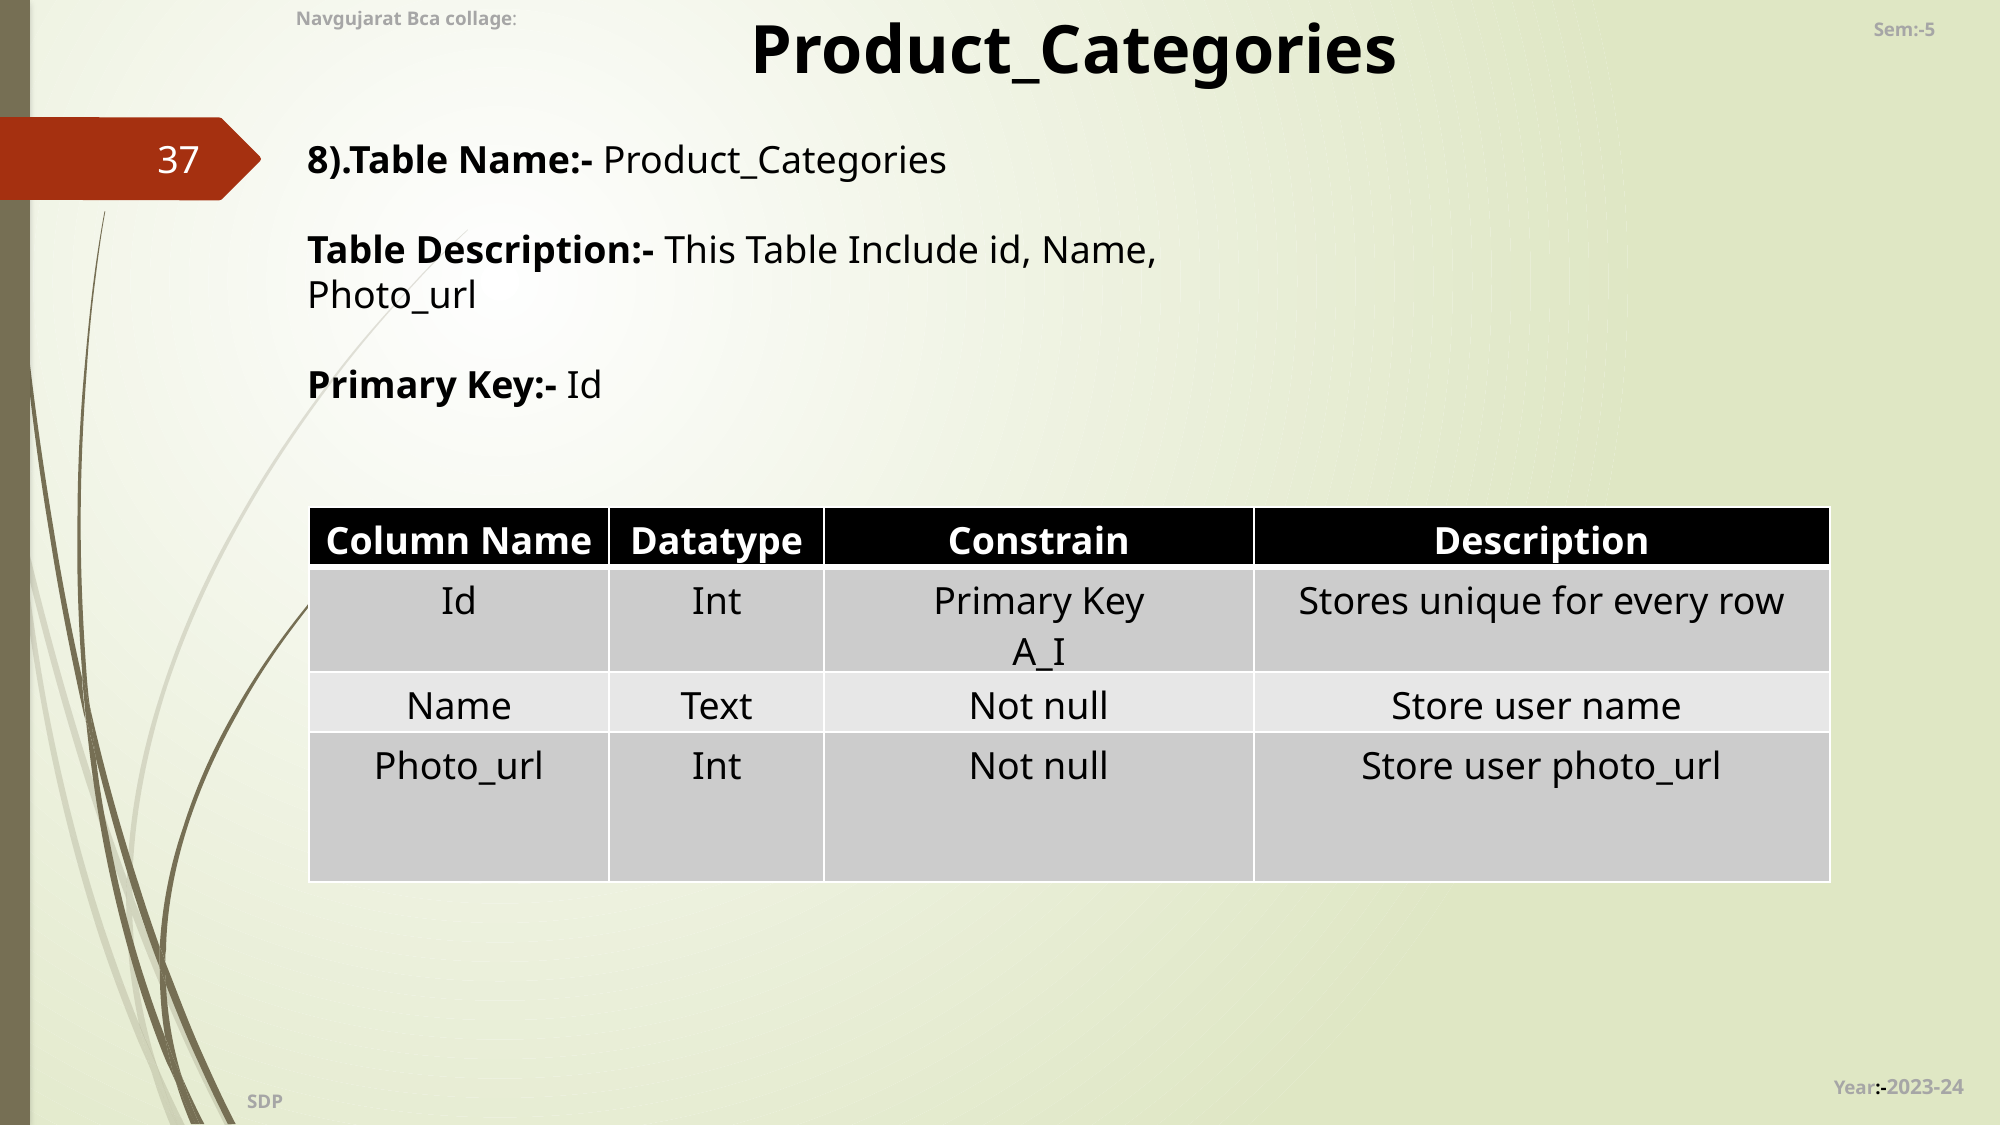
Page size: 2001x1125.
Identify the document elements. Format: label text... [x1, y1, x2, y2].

table_header Description [1255, 508, 1829, 564]
table_header Datatype [610, 508, 823, 564]
table_cell Store user photo_url [1255, 733, 1829, 881]
table_cell Photo_url [310, 733, 608, 881]
table_cell Not null [825, 733, 1253, 881]
text_box Navgujarat Bca collage: [280, 0, 581, 49]
text_box Year:-2023-24 [1818, 1056, 1984, 1117]
table_cell Stores unique for every row [1255, 570, 1829, 671]
table_header Constrain [825, 508, 1253, 564]
table_cell Name [310, 673, 608, 731]
text_box Product_Categories [736, 0, 1736, 175]
table_cell Int [610, 733, 823, 881]
text_box SDP [232, 1082, 1233, 1120]
table_cell Store user name [1255, 673, 1829, 731]
text_box 8).Table Name:- Product_Categories Table Description:- This Table Include id, Name, Photo_url Primary Key:- Id [292, 128, 1209, 504]
table_cell Primary Key A_I [825, 570, 1253, 671]
text_box 37 [142, 128, 1143, 189]
table_header Column Name [310, 508, 608, 564]
table_cell Id [310, 570, 608, 671]
table_cell Int [610, 570, 823, 671]
table_cell Text [610, 673, 823, 731]
table_cell Not null [825, 673, 1253, 731]
text_box Sem:-5 [1858, 0, 2000, 60]
